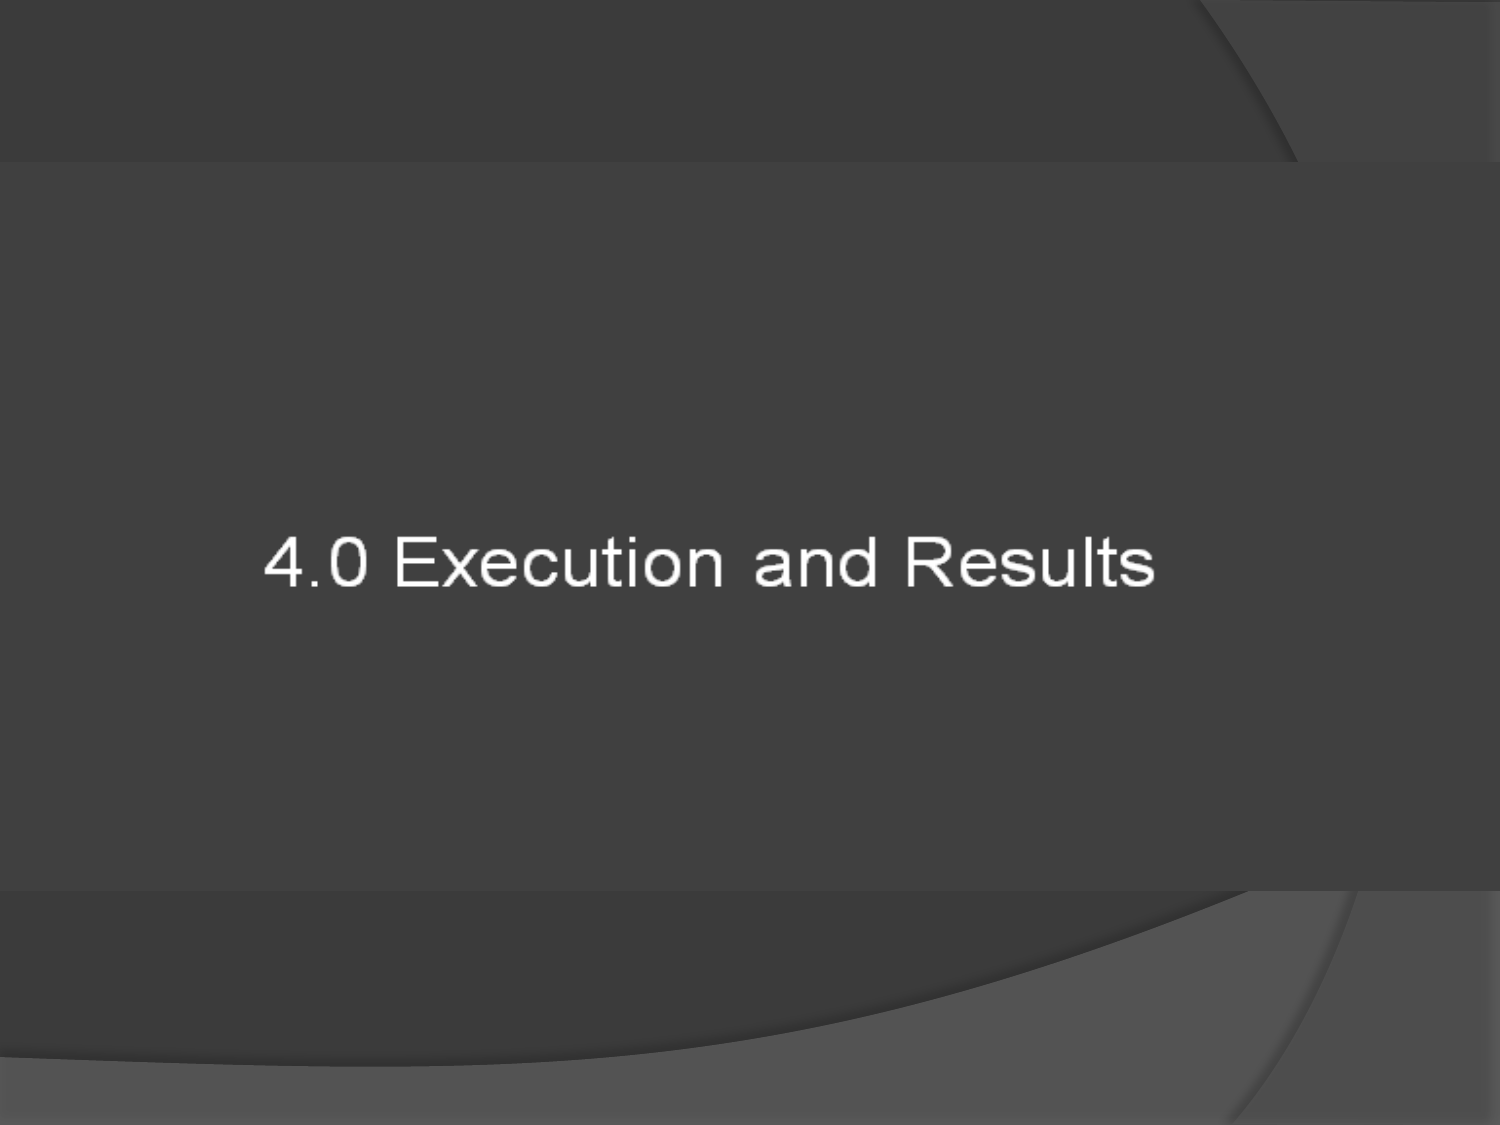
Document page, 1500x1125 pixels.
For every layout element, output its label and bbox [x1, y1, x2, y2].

picture [0, 162, 1500, 891]
